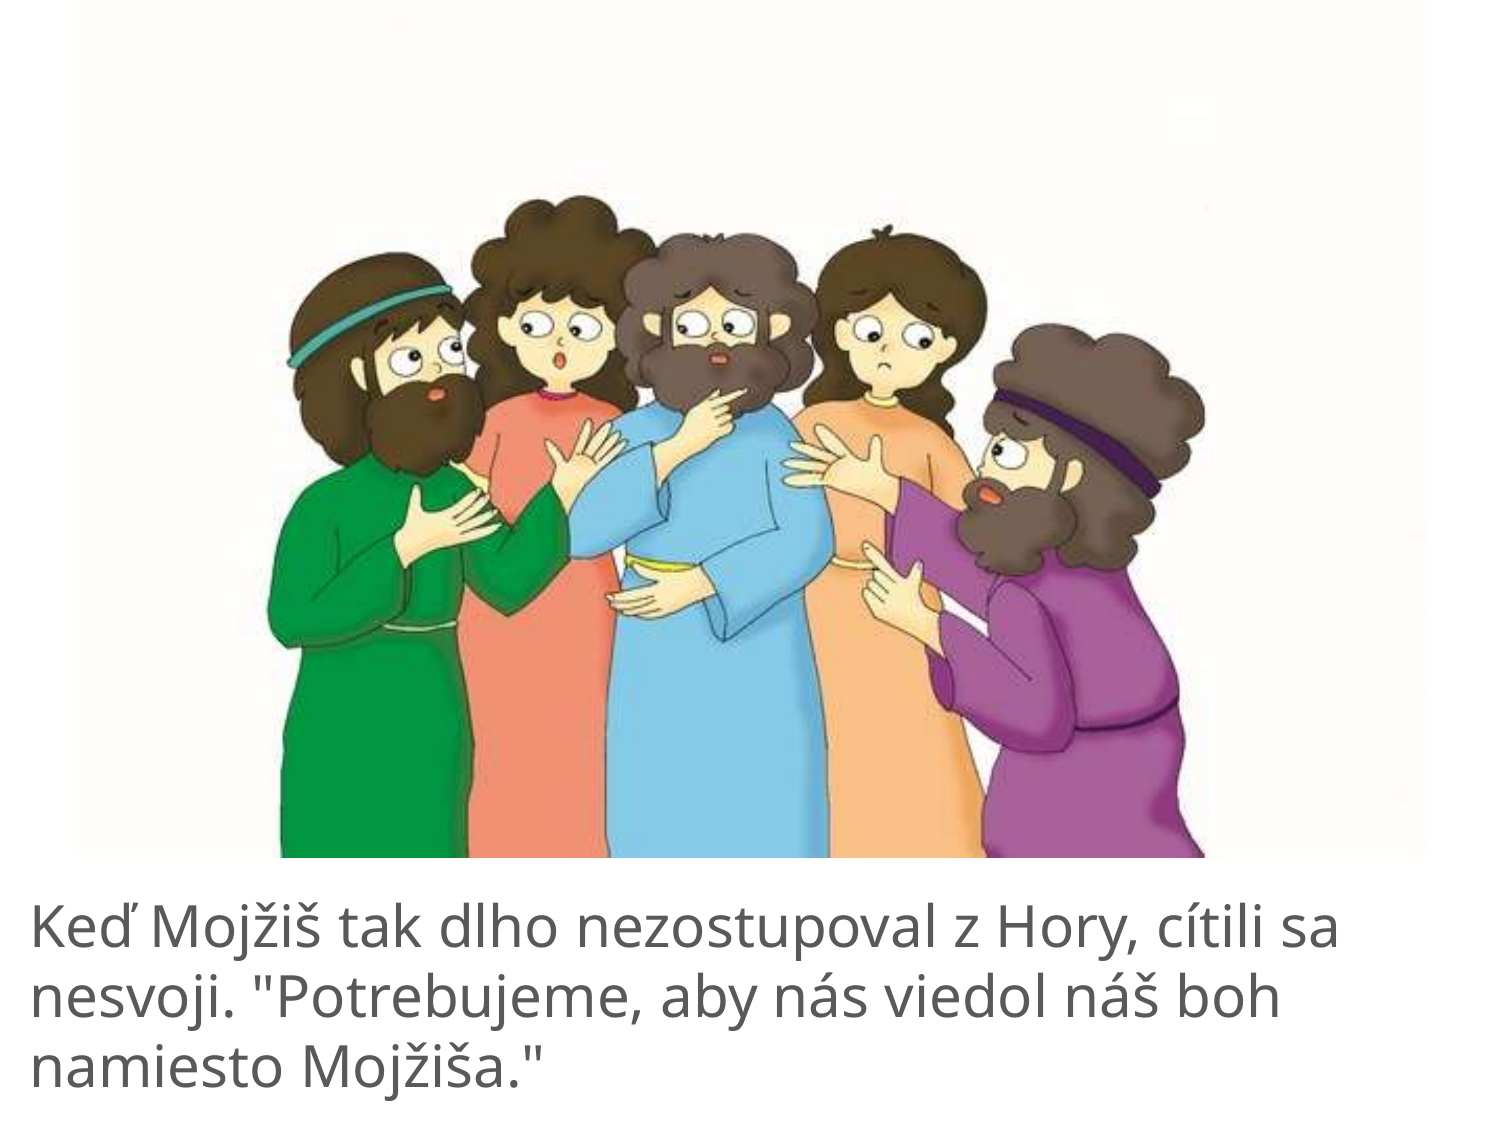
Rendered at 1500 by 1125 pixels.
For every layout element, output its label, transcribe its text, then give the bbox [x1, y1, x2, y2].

picture [72, 0, 1431, 858]
text_box Keď Mojžiš tak dlho nezostupoval z Hory, cítili sa nesvoji. "Potrebujeme, aby nás viedol náš boh namiesto Mojžiša." [14, 881, 1486, 1107]
